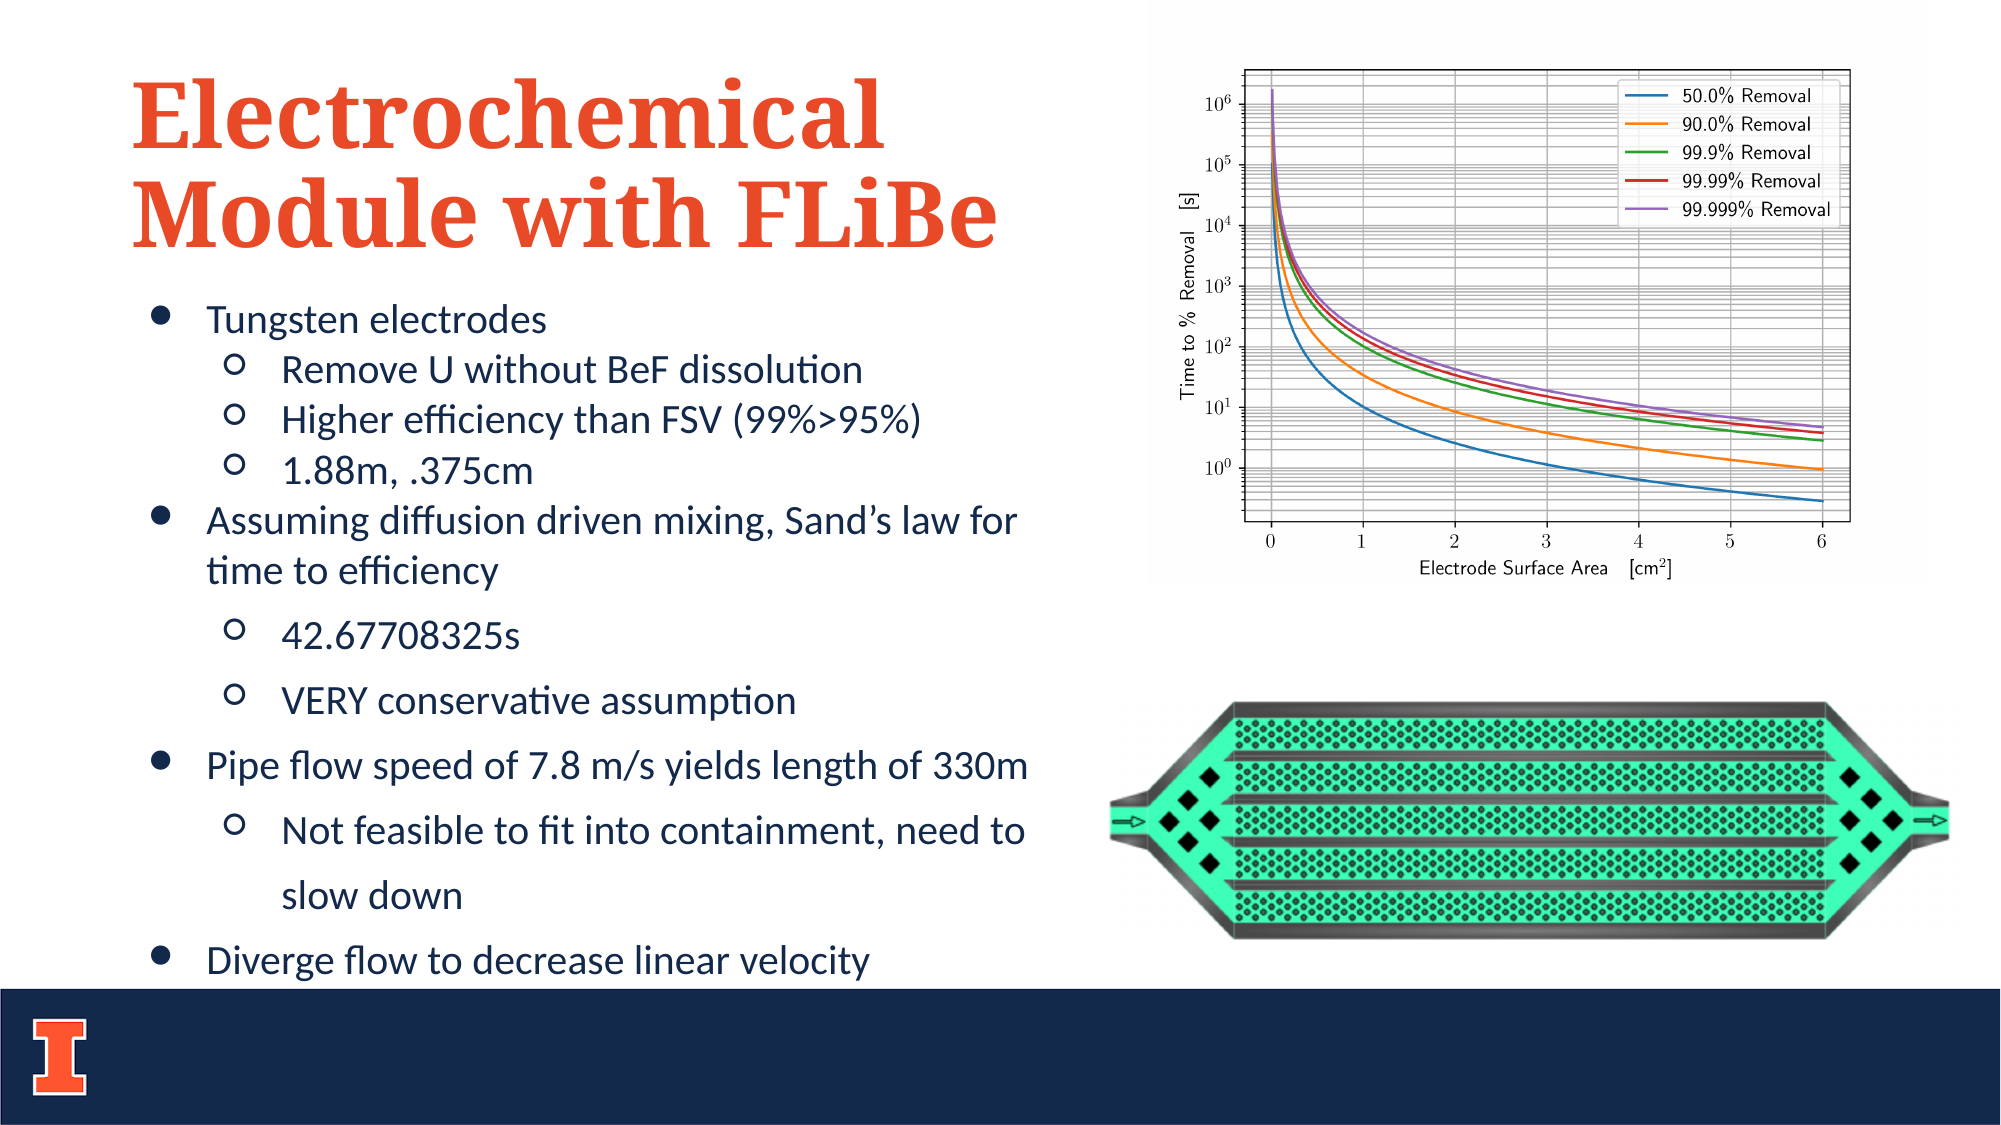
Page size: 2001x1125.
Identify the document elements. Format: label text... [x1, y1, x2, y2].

picture [0, 0, 2001, 1125]
text_box Tungsten electrodes Remove U without BeF dissolution Higher efficiency than FSV (99%>95%) 1.88m, .375cm Assuming diffusion driven mixing, Sand’s law for time to efficiency 42.67708325s VERY conservative assumption Pipe flow speed of 7.8 m/s yields length of 330m Not feasible to fit into containment, need to slow down Diverge flow to decrease linear velocity [116, 277, 1068, 977]
text_box Electrochemical Module with FLiBe [116, 59, 1019, 277]
